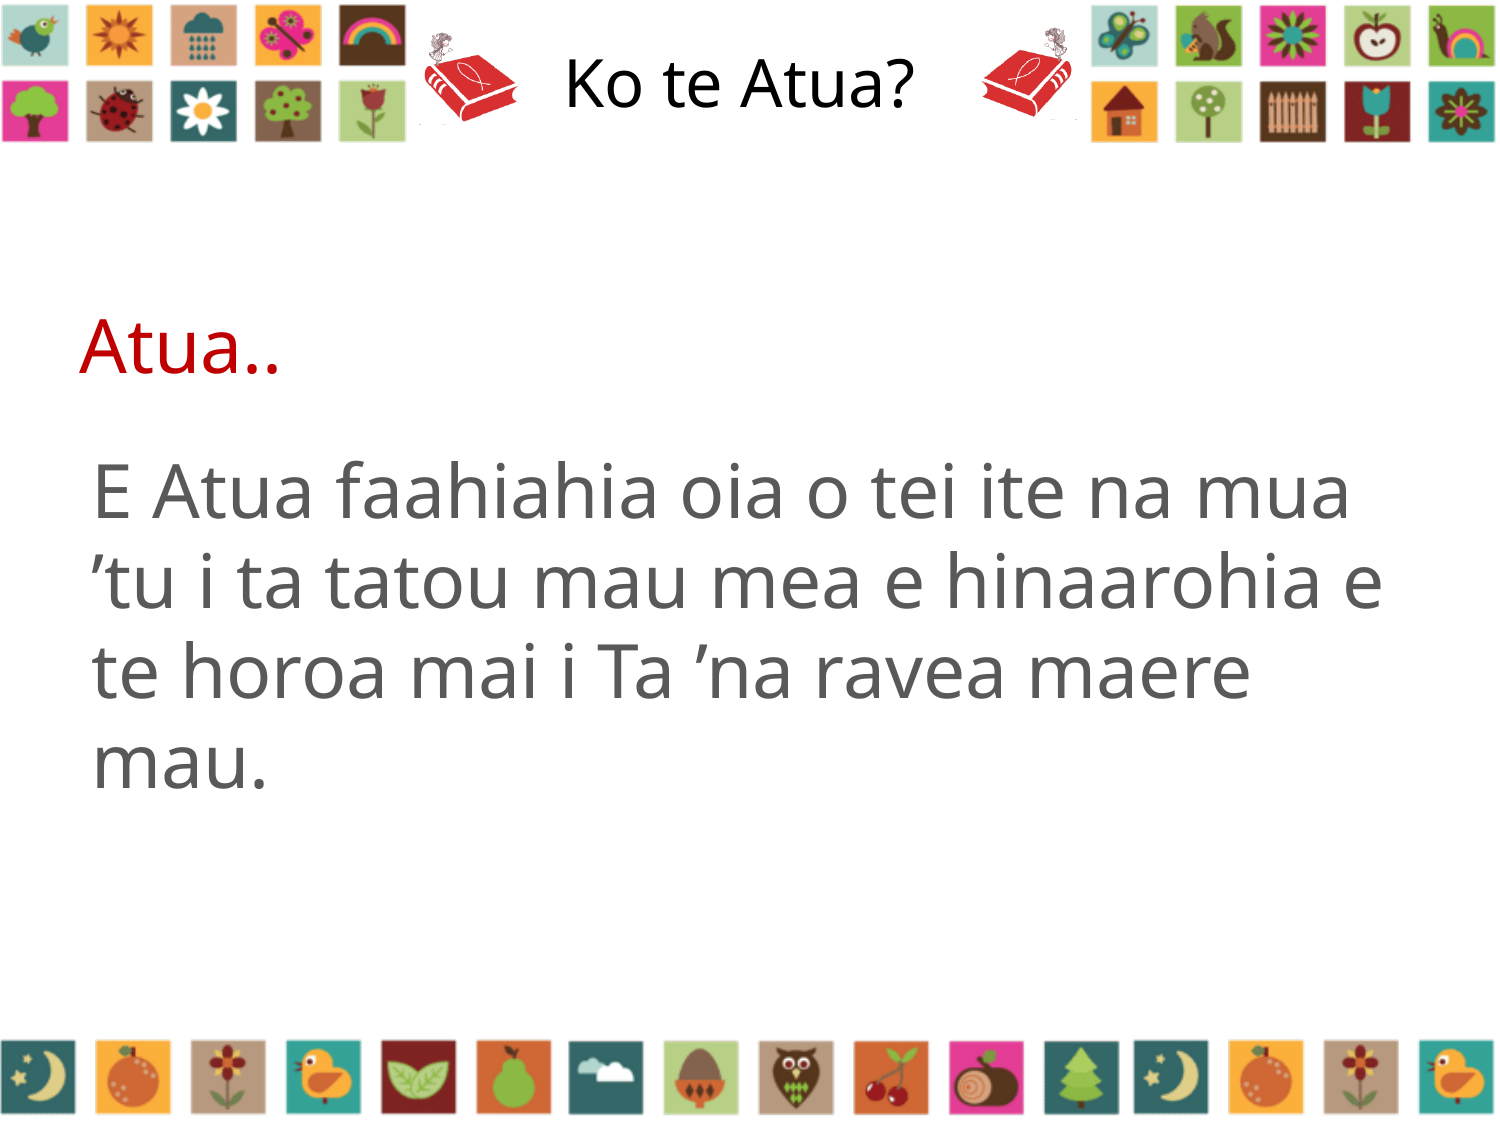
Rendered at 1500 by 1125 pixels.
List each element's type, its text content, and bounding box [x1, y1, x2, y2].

picture [950, 3, 1500, 150]
text_box Atua.. [64, 290, 1412, 396]
picture [0, 3, 550, 150]
text_box Ko te Atua? [552, 33, 1077, 129]
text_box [0, 1028, 1500, 1118]
text_box E Atua faahiahia oia o tei ite na mua ’tu i ta tatou mau mea e hinaarohia e te horoa mai i Ta ’na ravea maere mau. [76, 436, 1424, 902]
